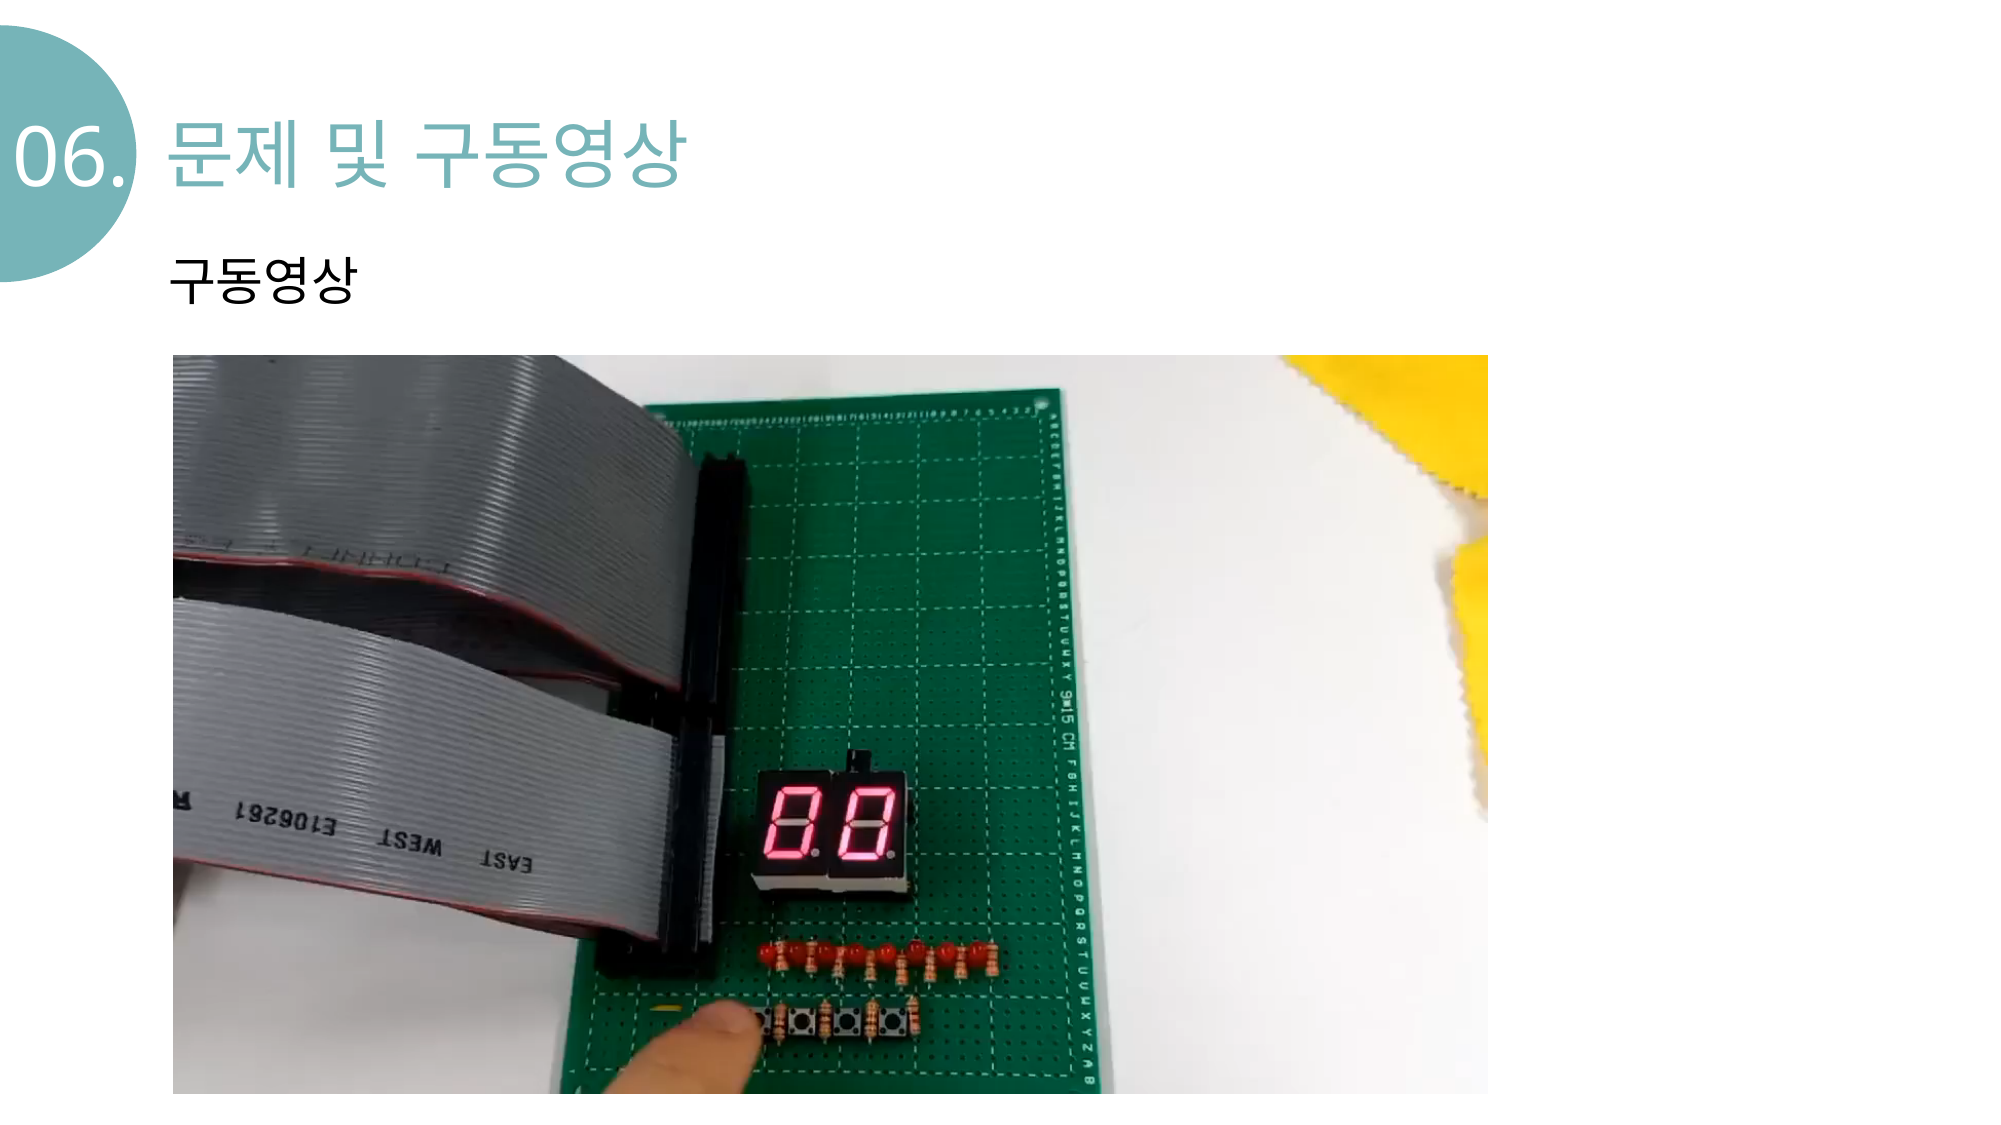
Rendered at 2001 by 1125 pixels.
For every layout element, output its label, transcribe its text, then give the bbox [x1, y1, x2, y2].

text_box 문제 및 구동영상 [150, 100, 726, 206]
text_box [172, 354, 1488, 1095]
text_box 06. [0, 95, 146, 211]
text_box 구동영상 [153, 241, 1005, 319]
